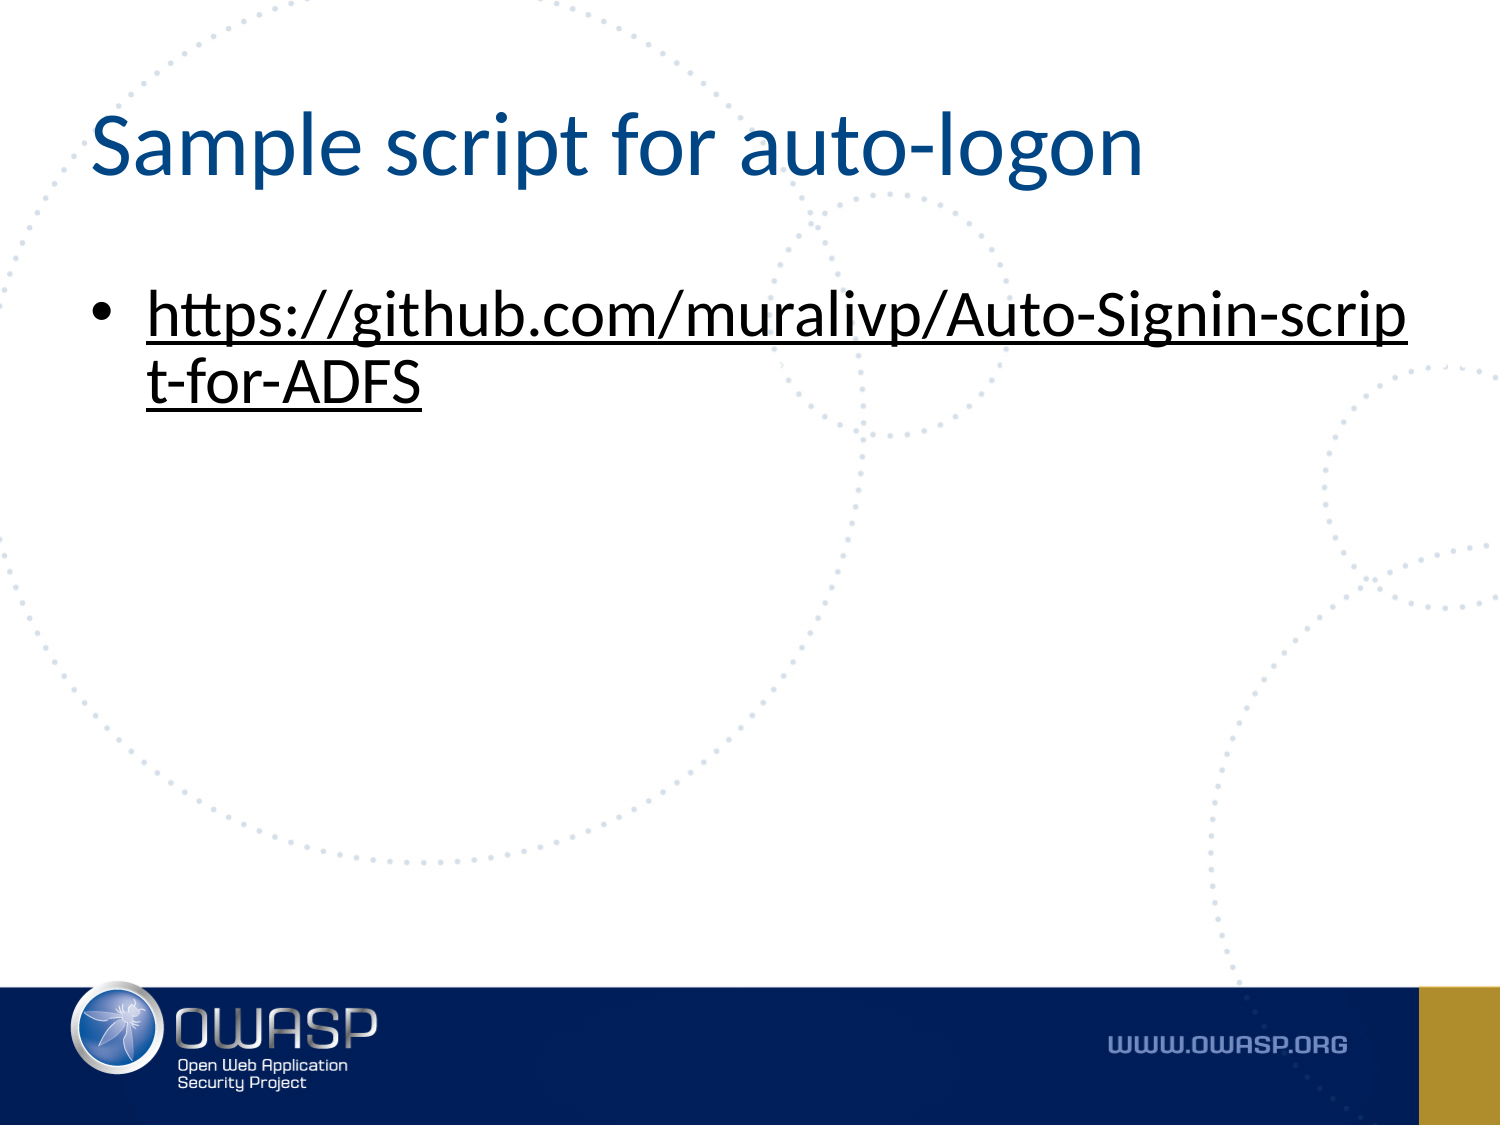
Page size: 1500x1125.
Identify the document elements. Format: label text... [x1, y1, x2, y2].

title Sample script for auto-logon [75, 45, 1425, 233]
picture [0, 0, 1500, 1125]
list https://github.com/muralivp/Auto-Signin-script-for-ADFS [75, 262, 1425, 940]
